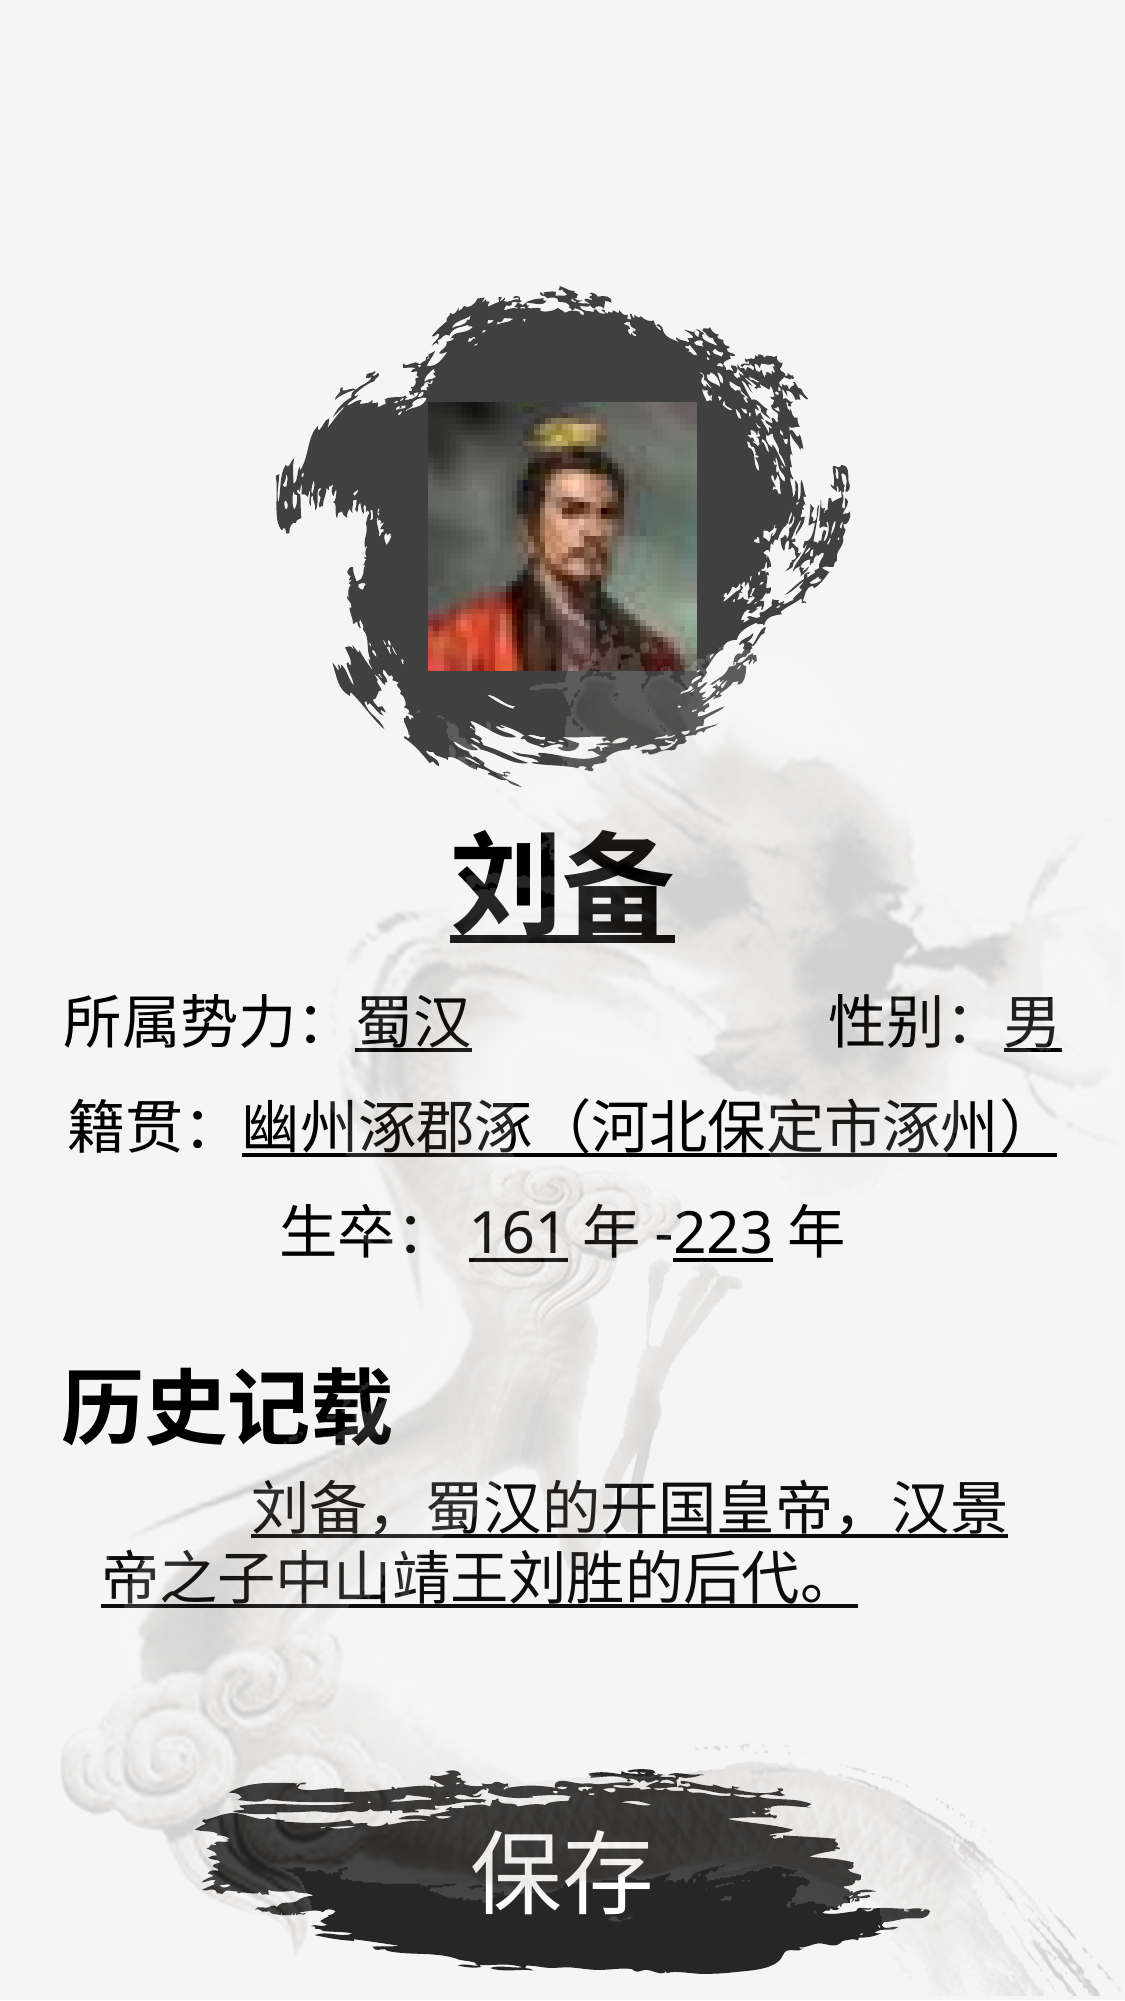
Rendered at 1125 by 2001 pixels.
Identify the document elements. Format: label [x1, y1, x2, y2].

text_box [46, 596, 1123, 1996]
text_box [275, 285, 851, 596]
picture [428, 402, 697, 671]
